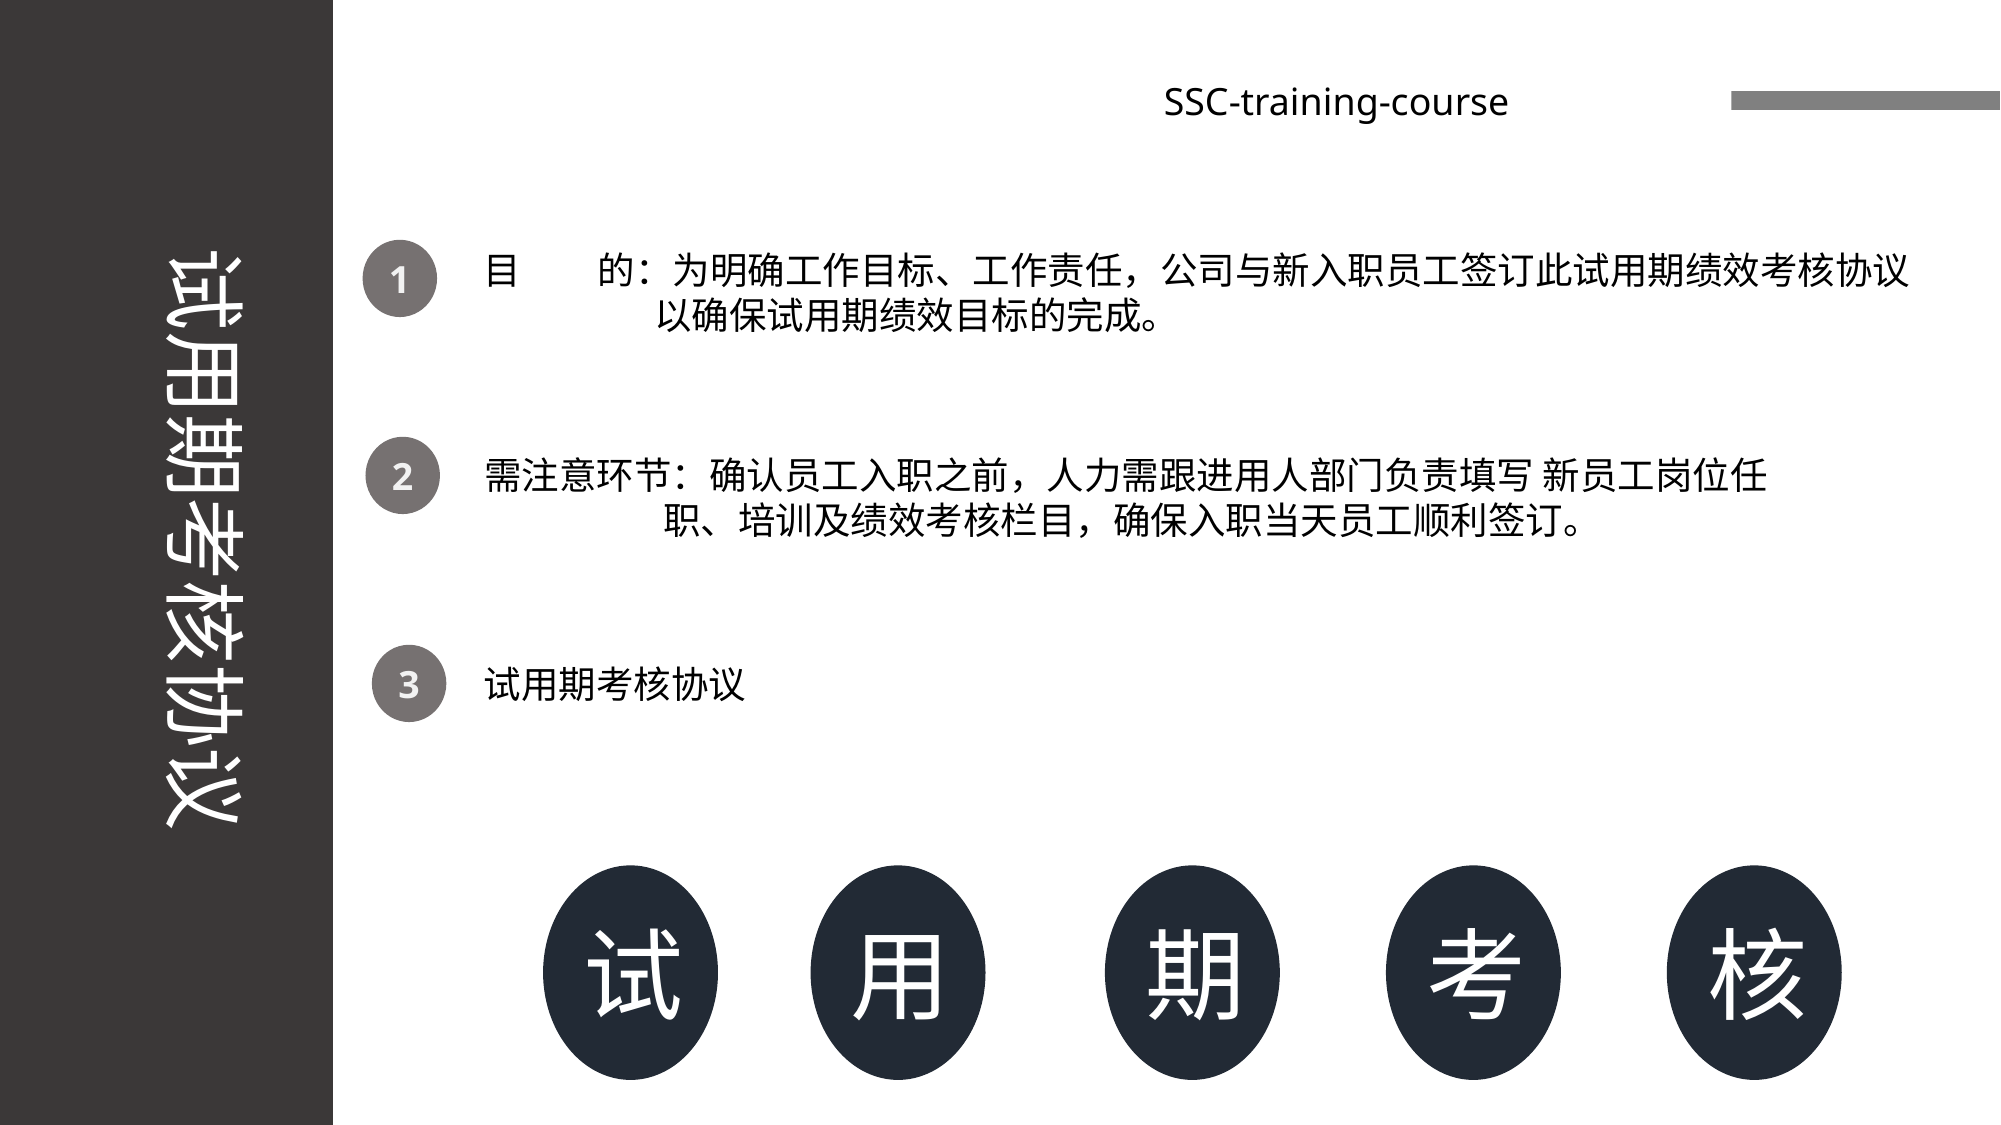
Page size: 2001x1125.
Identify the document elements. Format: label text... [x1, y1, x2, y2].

text_box [0, 0, 334, 1125]
text_box 2 [364, 435, 441, 516]
text_box 需注意环节：确认员工入职之前，人力需跟进用人部门负责填写 新员工岗位任 职、培训及绩效考核栏目，确保入职当天员工顺利签订。 [469, 445, 1818, 550]
text_box 期 [1103, 864, 1281, 1081]
text_box 试用期考核协议 [469, 653, 1056, 713]
text_box 3 [370, 643, 448, 724]
text_box [1732, 90, 2000, 111]
text_box 考 [1384, 864, 1562, 1081]
text_box 用 [809, 864, 987, 1081]
text_box 试用期考核协议 [133, 38, 265, 1041]
text_box 1 [361, 238, 439, 319]
text_box 目 的：为明确工作目标、工作责任，公司与新入职员工签订此试用期绩效考核协议 以确保试用期绩效目标的完成。 [469, 239, 1961, 390]
text_box 核 [1665, 864, 1843, 1081]
text_box 试 [542, 864, 720, 1081]
text_box SSC-training-course [1149, 70, 1732, 131]
